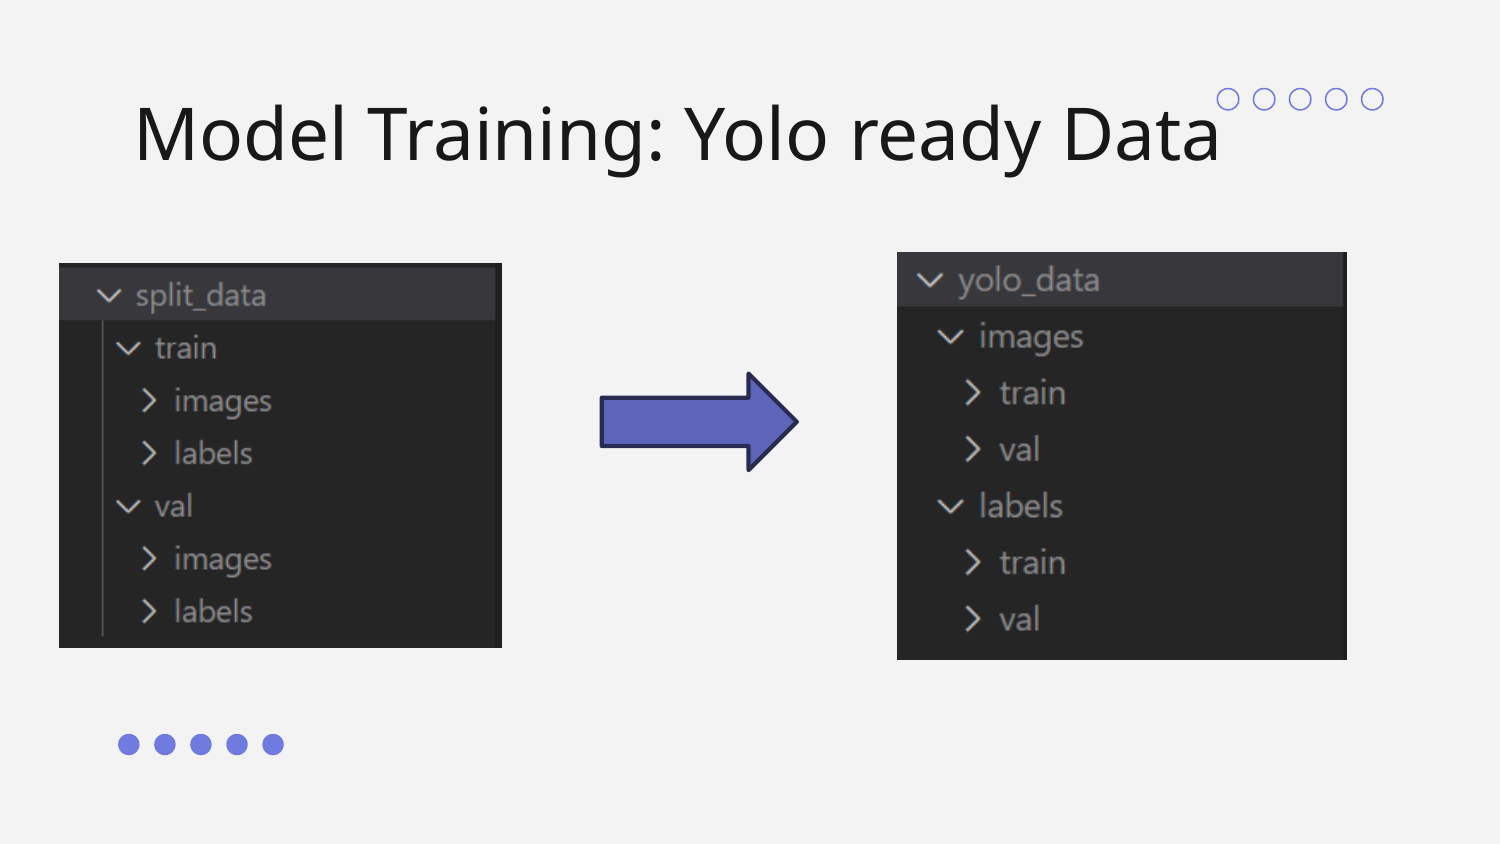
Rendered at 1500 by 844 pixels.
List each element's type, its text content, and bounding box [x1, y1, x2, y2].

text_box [1217, 88, 1384, 111]
title Model Training: Yolo ready Data [118, 72, 1382, 167]
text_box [117, 733, 284, 756]
picture [59, 263, 502, 649]
picture [896, 252, 1348, 660]
text_box [599, 371, 799, 473]
